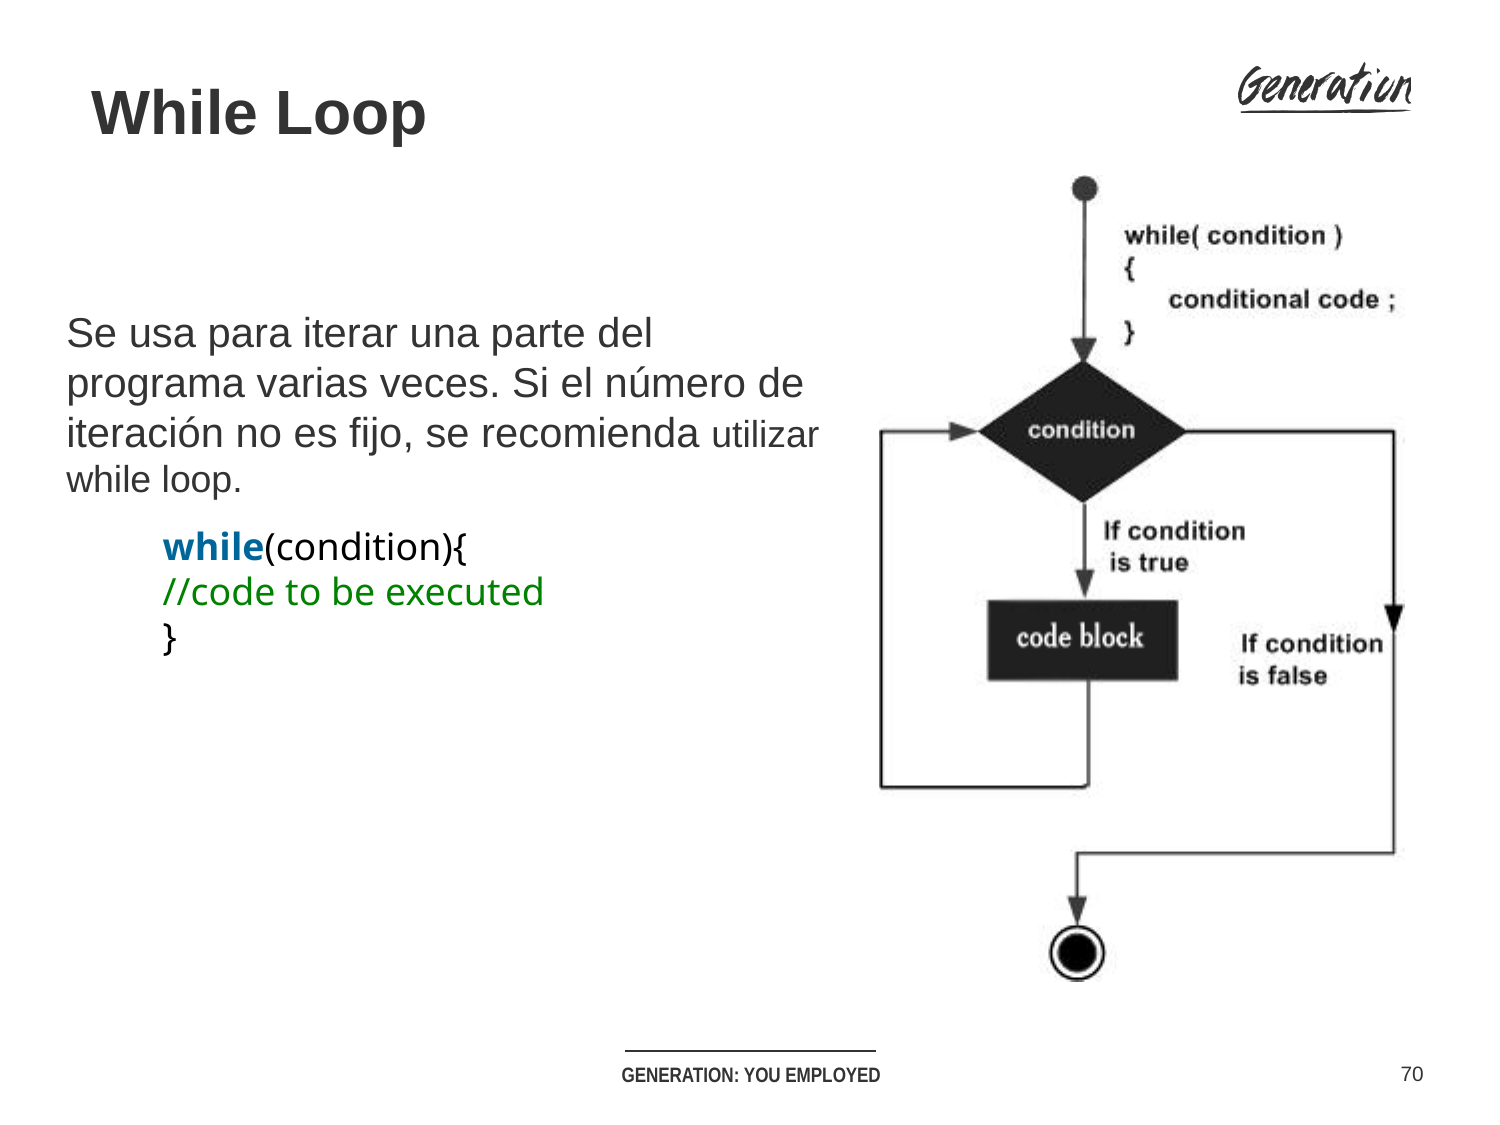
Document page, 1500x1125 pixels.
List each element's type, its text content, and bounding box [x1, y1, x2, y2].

picture [879, 175, 1405, 982]
title While Loop [91, 64, 1405, 156]
text_box while(condition){ //code to be executed } [147, 515, 660, 667]
picture [1238, 62, 1411, 113]
list Se usa para iterar una parte del programa varias veces. Si el número de iteración no es fijo, se recomienda utilizar while loop. [66, 305, 825, 726]
